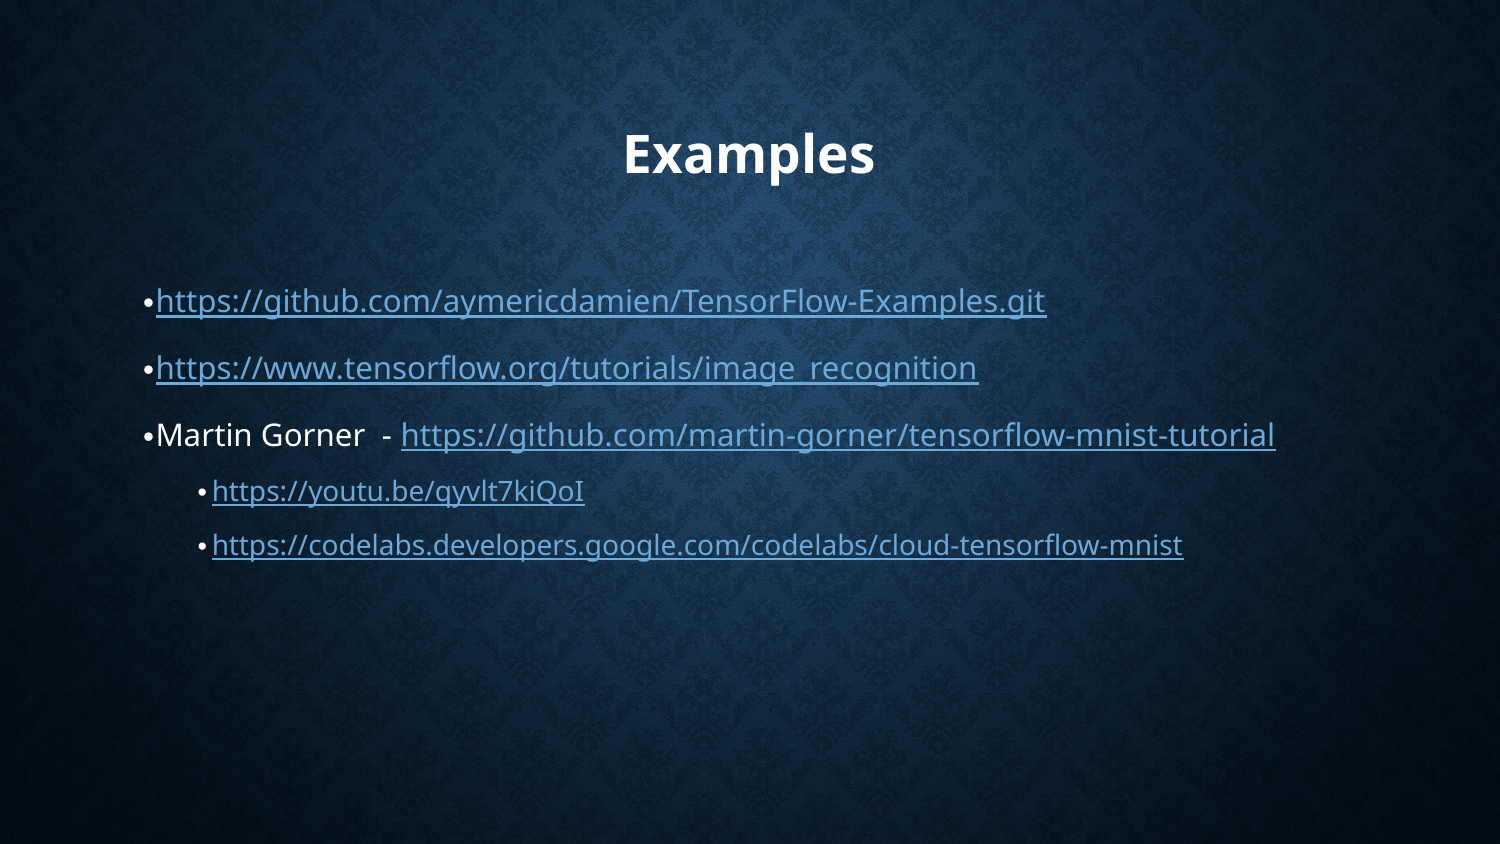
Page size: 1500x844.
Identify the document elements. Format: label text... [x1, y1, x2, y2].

list https://github.com/aymericdamien/TensorFlow-Examples.git https://www.tensorflow.org/tutorials/image_recognition Martin Gorner - https://github.com/martin-gorner/tensorflow-mnist-tutorial https://youtu.be/qyvlt7kiQoI https://codelabs.developers.google.com/codelabs/cloud-tensorflow-mnist [112, 257, 1387, 713]
title Examples [112, 75, 1387, 239]
picture [0, 0, 1500, 844]
